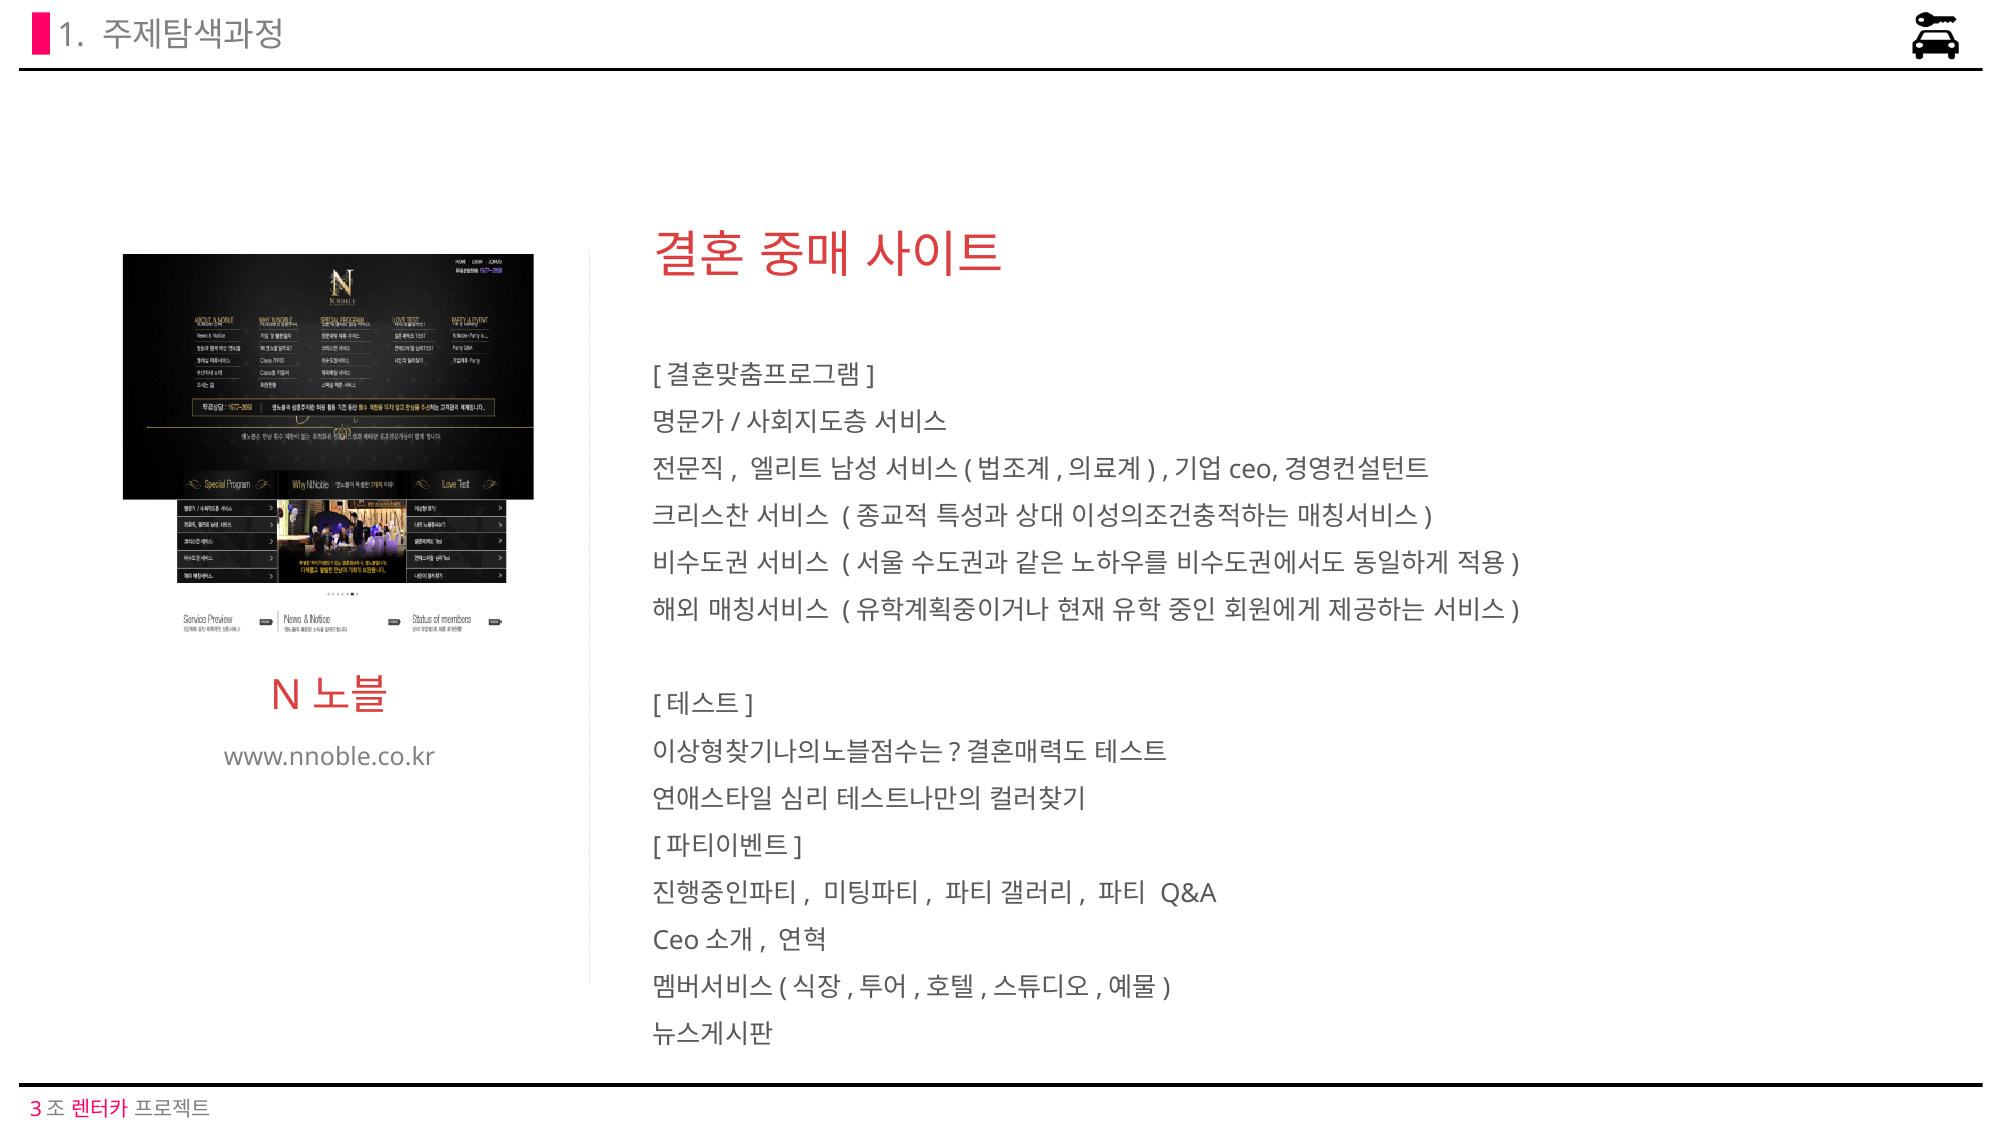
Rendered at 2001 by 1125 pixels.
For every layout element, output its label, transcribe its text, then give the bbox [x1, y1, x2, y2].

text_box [99, 254, 561, 972]
text_box 결혼 중매 사이트 [638, 214, 1203, 290]
text_box 1. 주제탐색과정 [42, 10, 490, 63]
picture [1903, 12, 1967, 60]
list [결혼맞춤프로그램] 명문가/사회지도층 서비스 전문직, 엘리트 남성 서비스(법조계,의료계) ,기업ceo,경영컨설턴트 크리스찬 서비스 (종교적 특성과 상대 이성의조건충적하는 매칭서비스) 비수도권 서비스 (서울 수도권과 같은 노하우를 비수도권에서도 동일하게 적용) 해외 매칭서비스 (유학계획중이거나 현재 유학 중인 회원에게 제공하는 서비스) [테스트] 이상형찾기나의노블점수는?결혼매력도 테스트 연애스타일 심리 테스트나만의 컬러찾기 [파티이벤트] 진행중인파티, 미팅파티, 파티 갤러리, 파티 Q&A Ceo소개, 연혁 멤버서비스(식장,투어,호텔,스튜디오,예물) 뉴스게시판 [637, 304, 1942, 1059]
